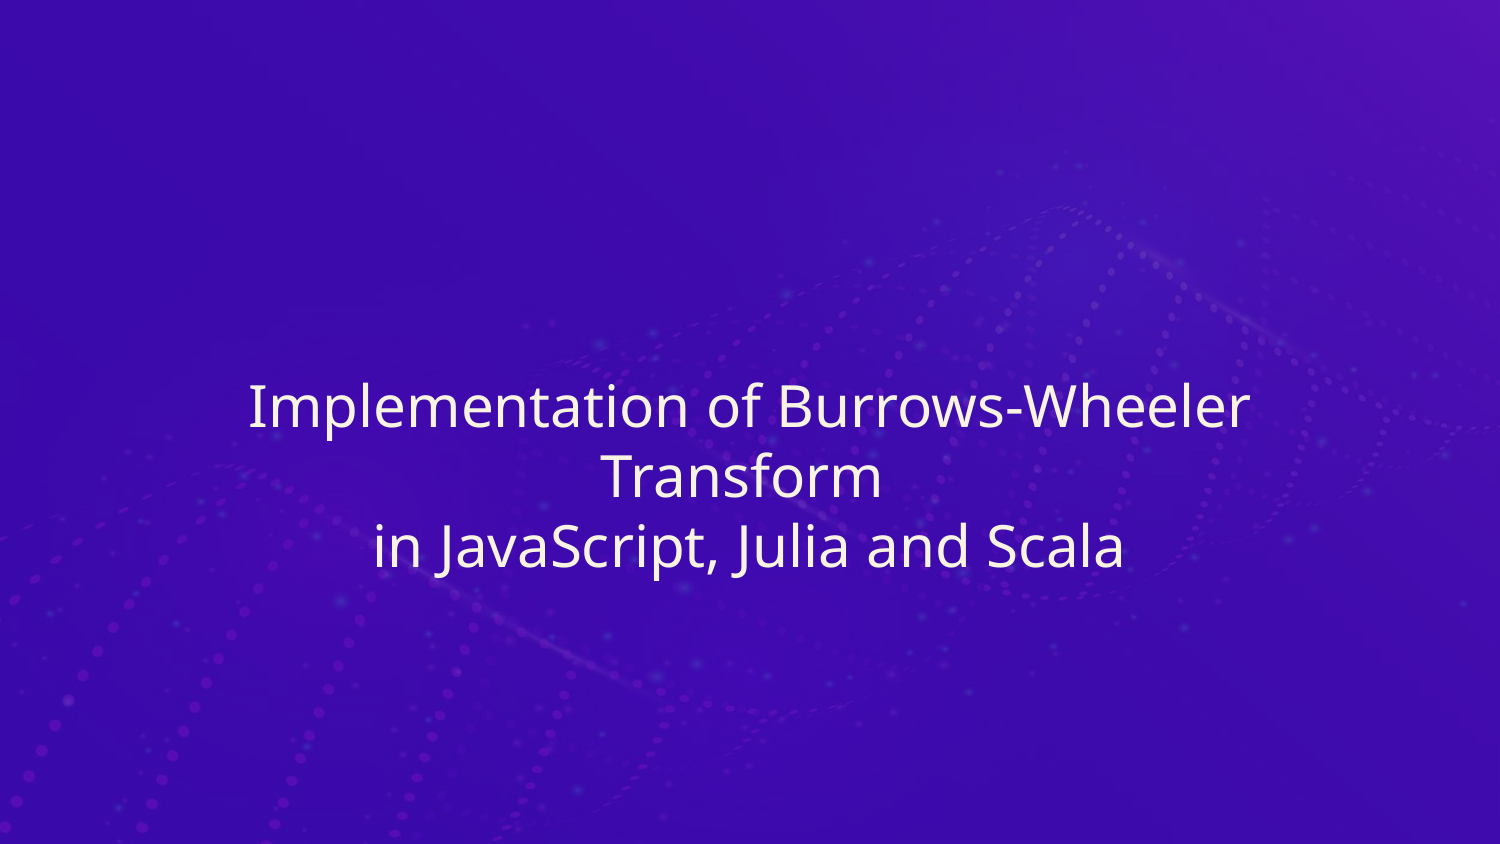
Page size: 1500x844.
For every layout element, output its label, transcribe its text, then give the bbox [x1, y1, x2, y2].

title Implementation of Burrows-Wheeler Transform in JavaScript, Julia and Scala [116, 369, 1384, 475]
